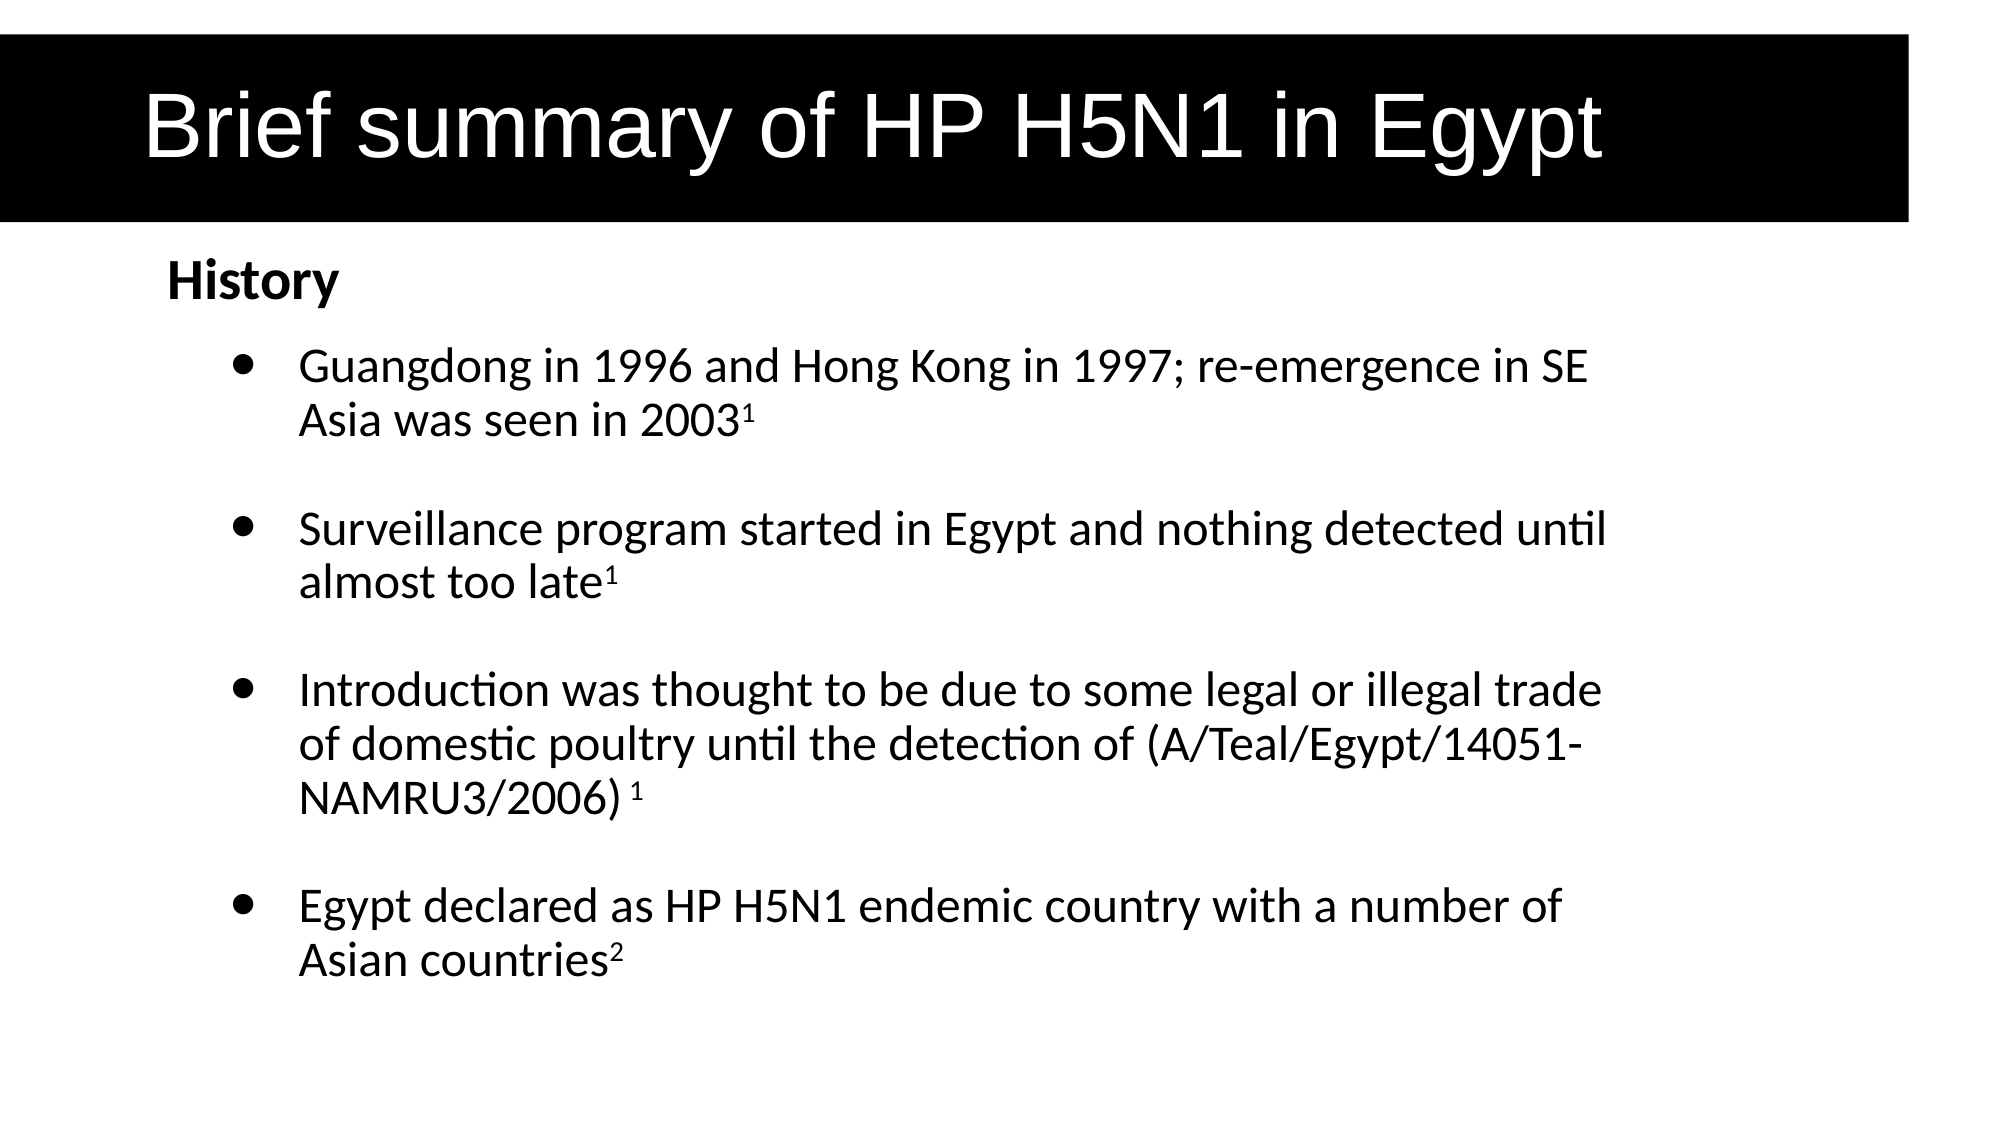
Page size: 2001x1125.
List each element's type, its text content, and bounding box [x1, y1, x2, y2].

title Brief summary of HP H5N1 in Egypt [0, 34, 1909, 223]
text_box History [152, 234, 356, 320]
list Guangdong in 1996 and Hong Kong in 1997; re-emergence in SE Asia was seen in 20031 Surveillance program started in Egypt and nothing detected until almost too late1 Introduction was thought to be due to some legal or illegal trade of domestic poultry until the detection of (A/Teal/Egypt/14051-NAMRU3/2006) 1 Egypt declared as HP H5N1 endemic country with a number of Asian countries2 [215, 332, 1670, 1026]
